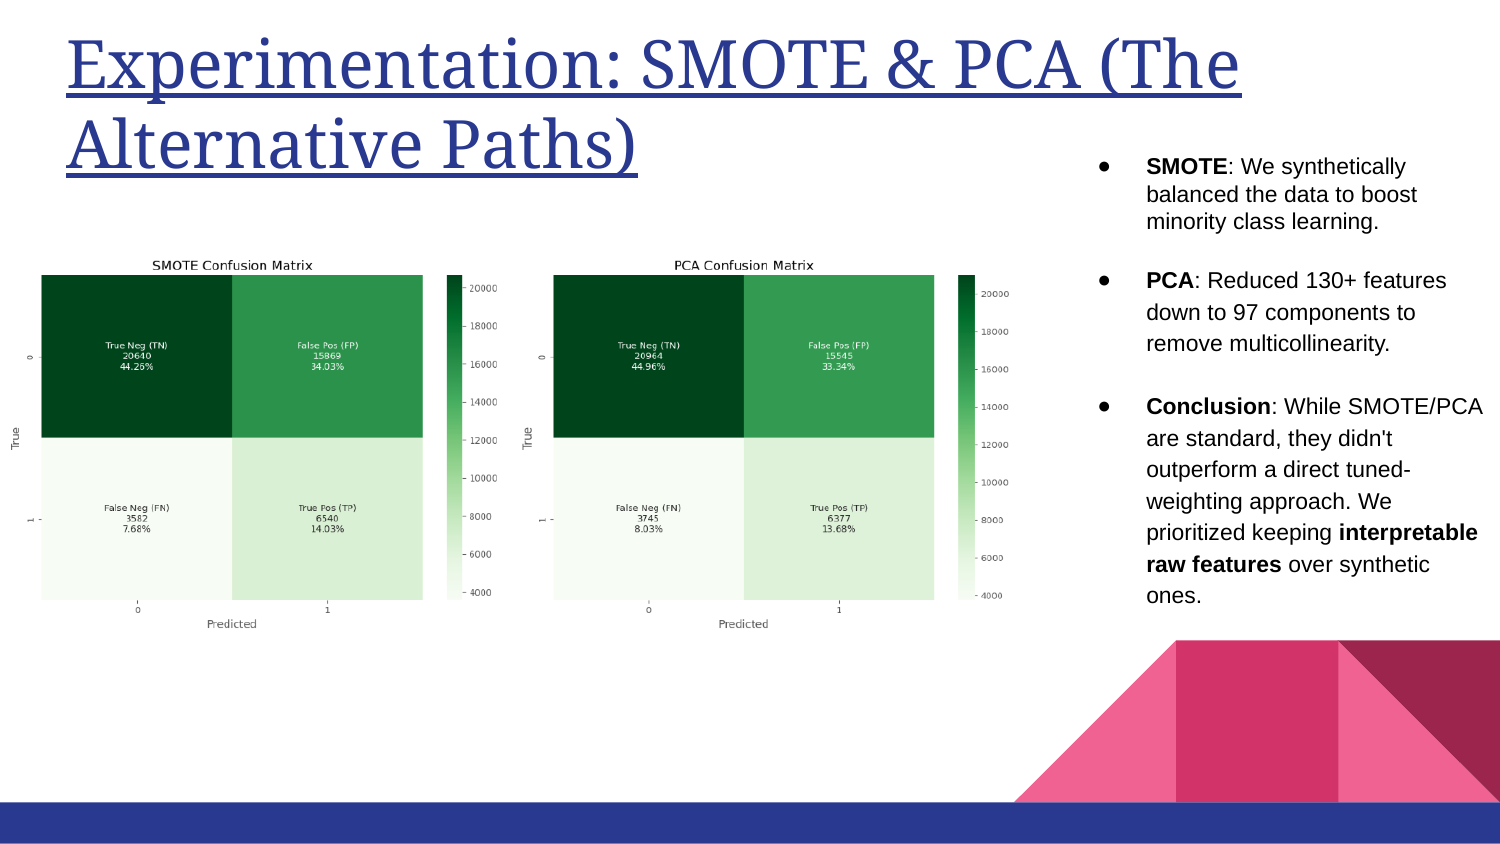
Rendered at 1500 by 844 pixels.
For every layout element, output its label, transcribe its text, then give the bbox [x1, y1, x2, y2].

title Experimentation: SMOTE & PCA (The Alternative Paths) [51, 6, 1449, 107]
picture [5, 257, 1012, 635]
text_box SMOTE: We synthetically balanced the data to boost minority class learning. PCA: Reduced 130+ features down to 97 components to remove multicollinearity. Conclusion: While SMOTE/PCA are standard, they didn't outperform a direct tuned-weighting approach. We prioritized keeping interpretable raw features over synthetic ones. [1056, 136, 1500, 635]
